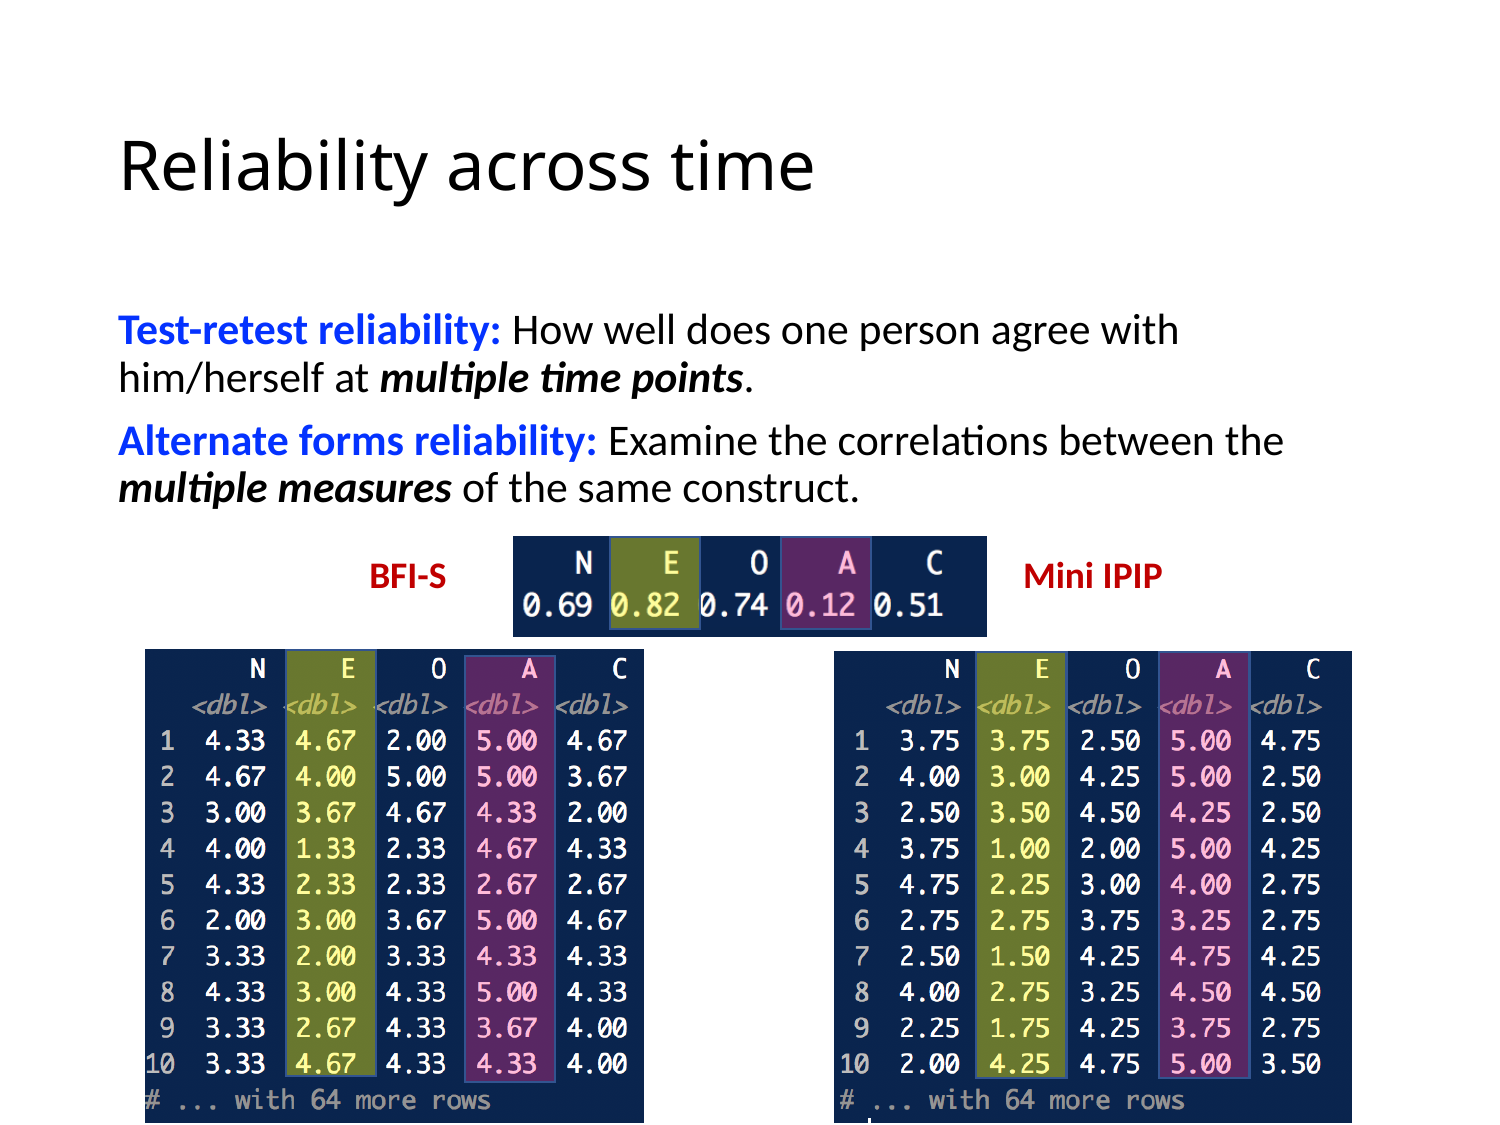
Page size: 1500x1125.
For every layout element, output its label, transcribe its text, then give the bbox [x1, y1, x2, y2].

text_box BFI-S [221, 544, 513, 604]
picture [834, 651, 1352, 1123]
list Test-retest reliability: How well does one person agree with him/herself at multiple time points. Alternate forms reliability: Examine the correlations between the multiple measures of the same construct. [103, 299, 1397, 1014]
text_box Mini IPIP [987, 544, 1280, 604]
picture [513, 536, 987, 637]
title Reliability across time [103, 59, 1397, 278]
picture [145, 649, 644, 1123]
